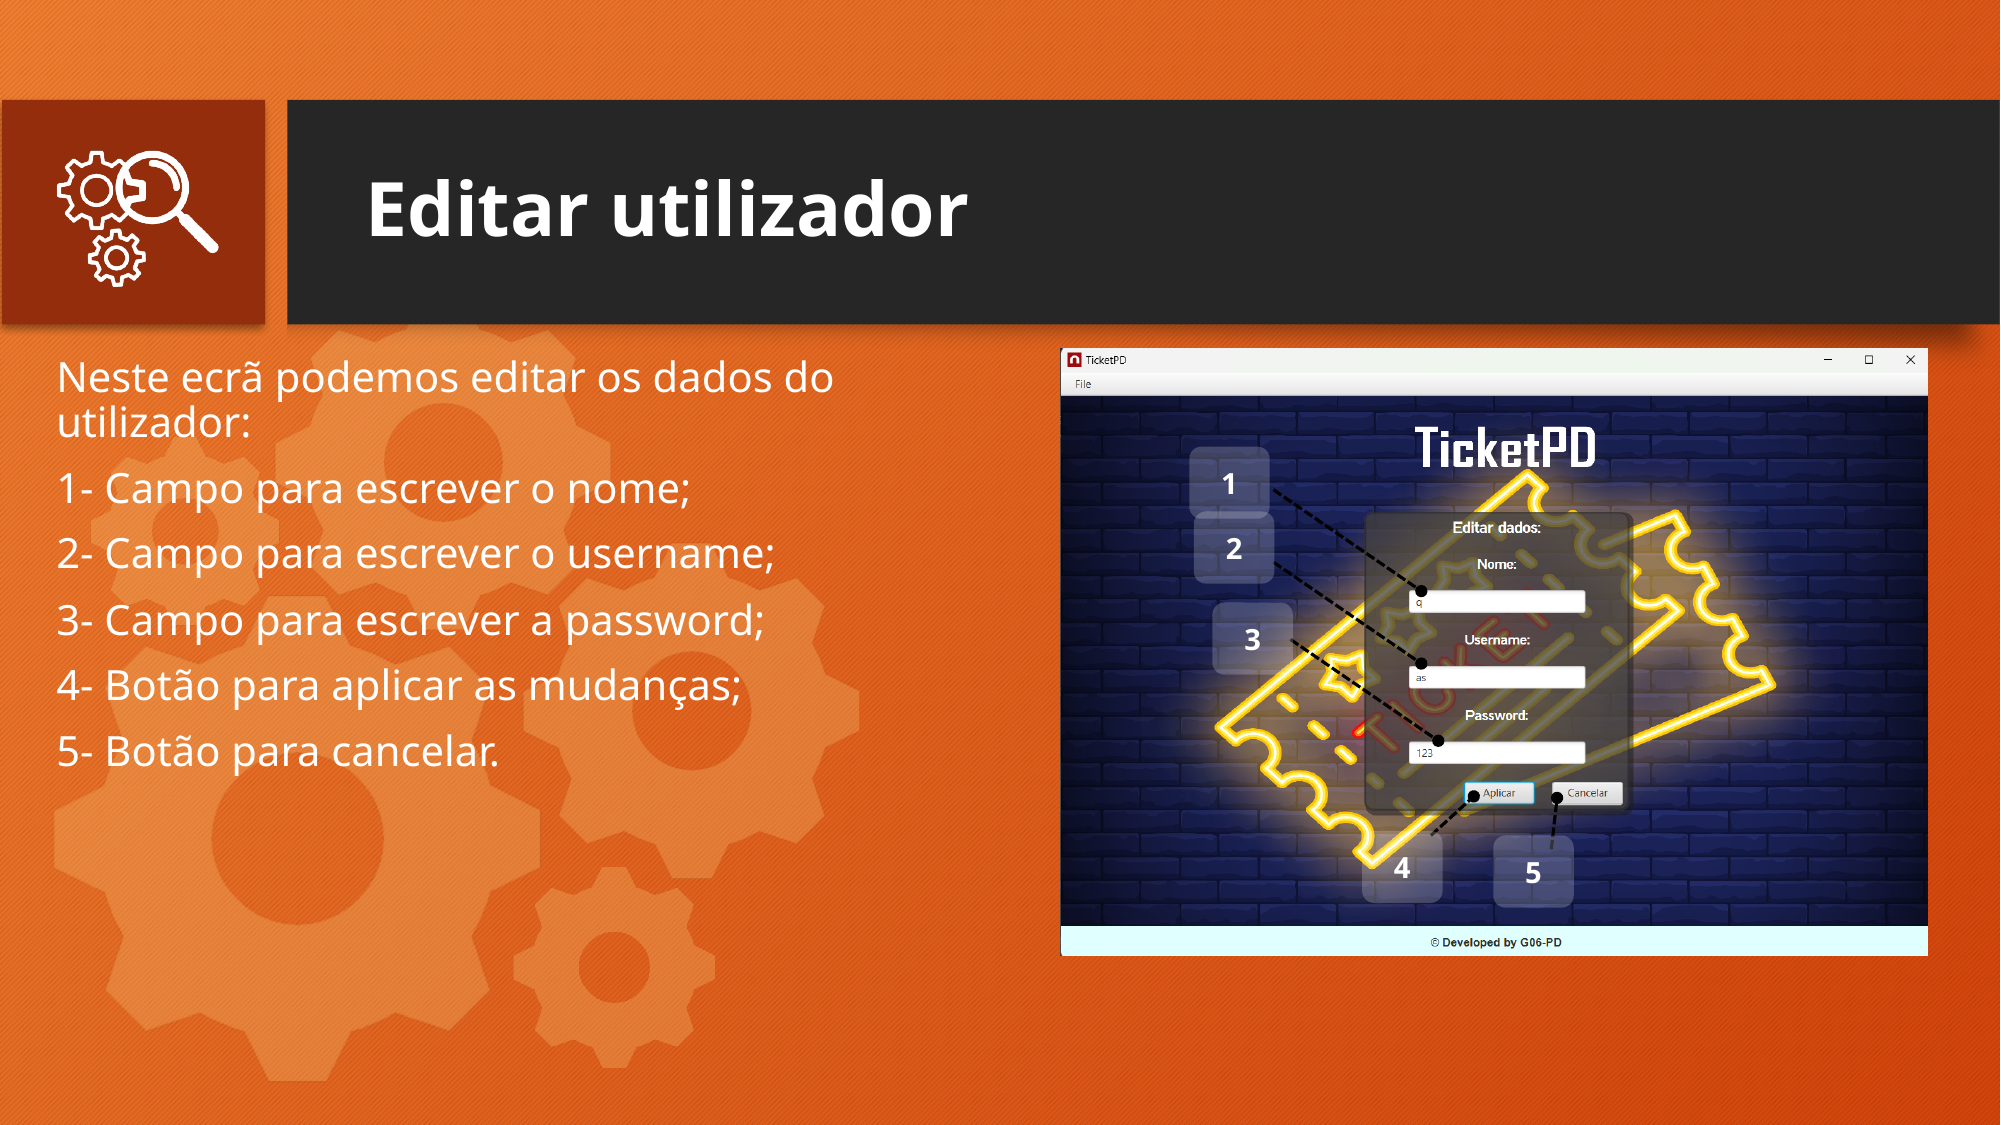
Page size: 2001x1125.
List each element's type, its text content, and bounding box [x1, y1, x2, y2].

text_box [1551, 797, 1558, 850]
title Editar utilizador [350, 123, 1928, 301]
picture [11, 505, 756, 1109]
text_box Neste ecrã podemos editar os dados do utilizador: 1- Campo para escrever o nome; 2- Campo para escrever o username; 3- Campo para escrever a password; 4- Botão para aplicar as mudanças; 5- Botão para cancelar. [41, 348, 928, 955]
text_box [1290, 639, 1439, 741]
picture [19, 100, 2000, 376]
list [1060, 348, 1928, 957]
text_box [1273, 489, 1422, 561]
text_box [1273, 561, 1422, 664]
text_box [1430, 796, 1474, 836]
